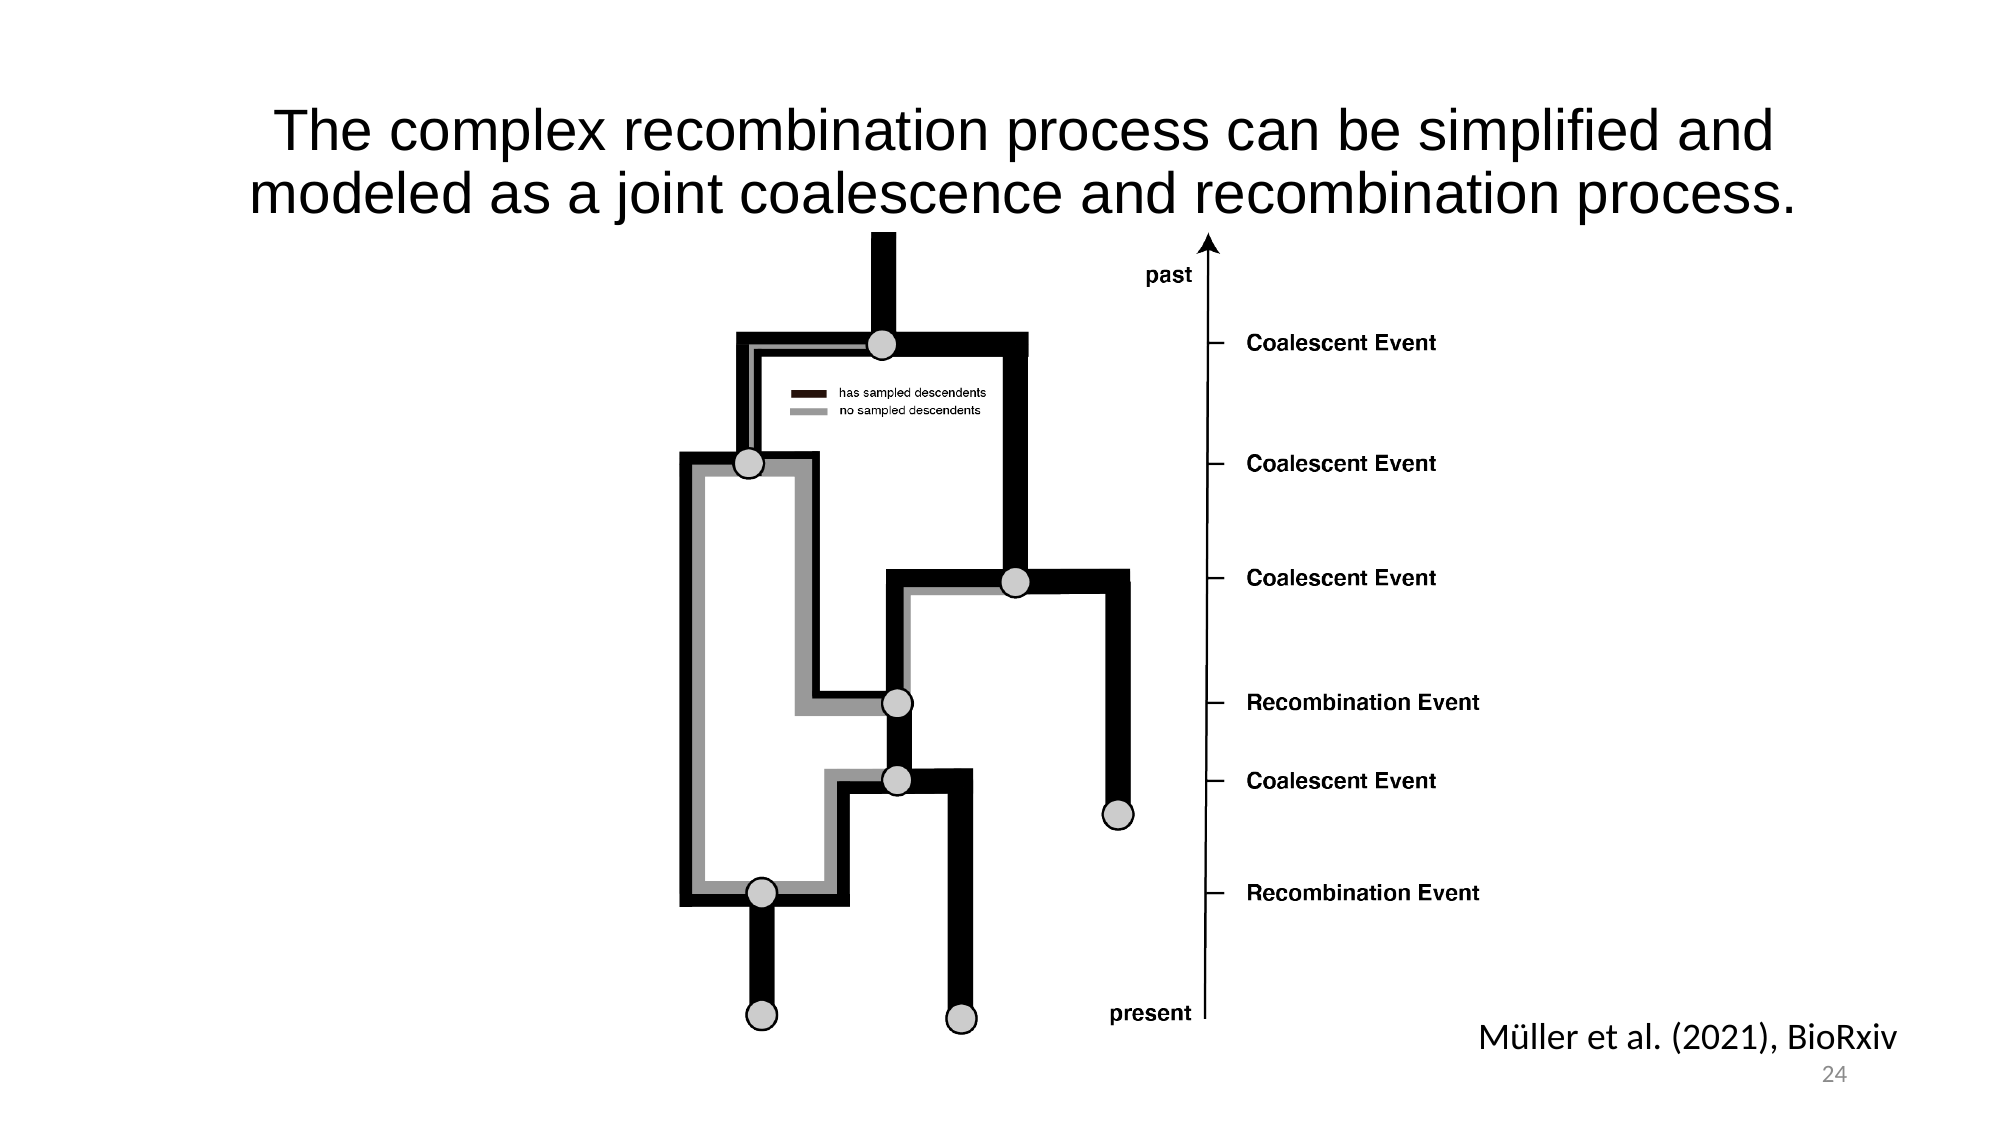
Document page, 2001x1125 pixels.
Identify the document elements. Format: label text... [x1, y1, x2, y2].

text_box The complex recombination process can be simplified and modeled as a joint coalescence and recombination process. [162, 24, 1888, 303]
slide_number 24 [1412, 1042, 1863, 1103]
text_box Müller et al. (2021), BioRxiv [1463, 1004, 1914, 1065]
picture [598, 232, 1638, 1035]
